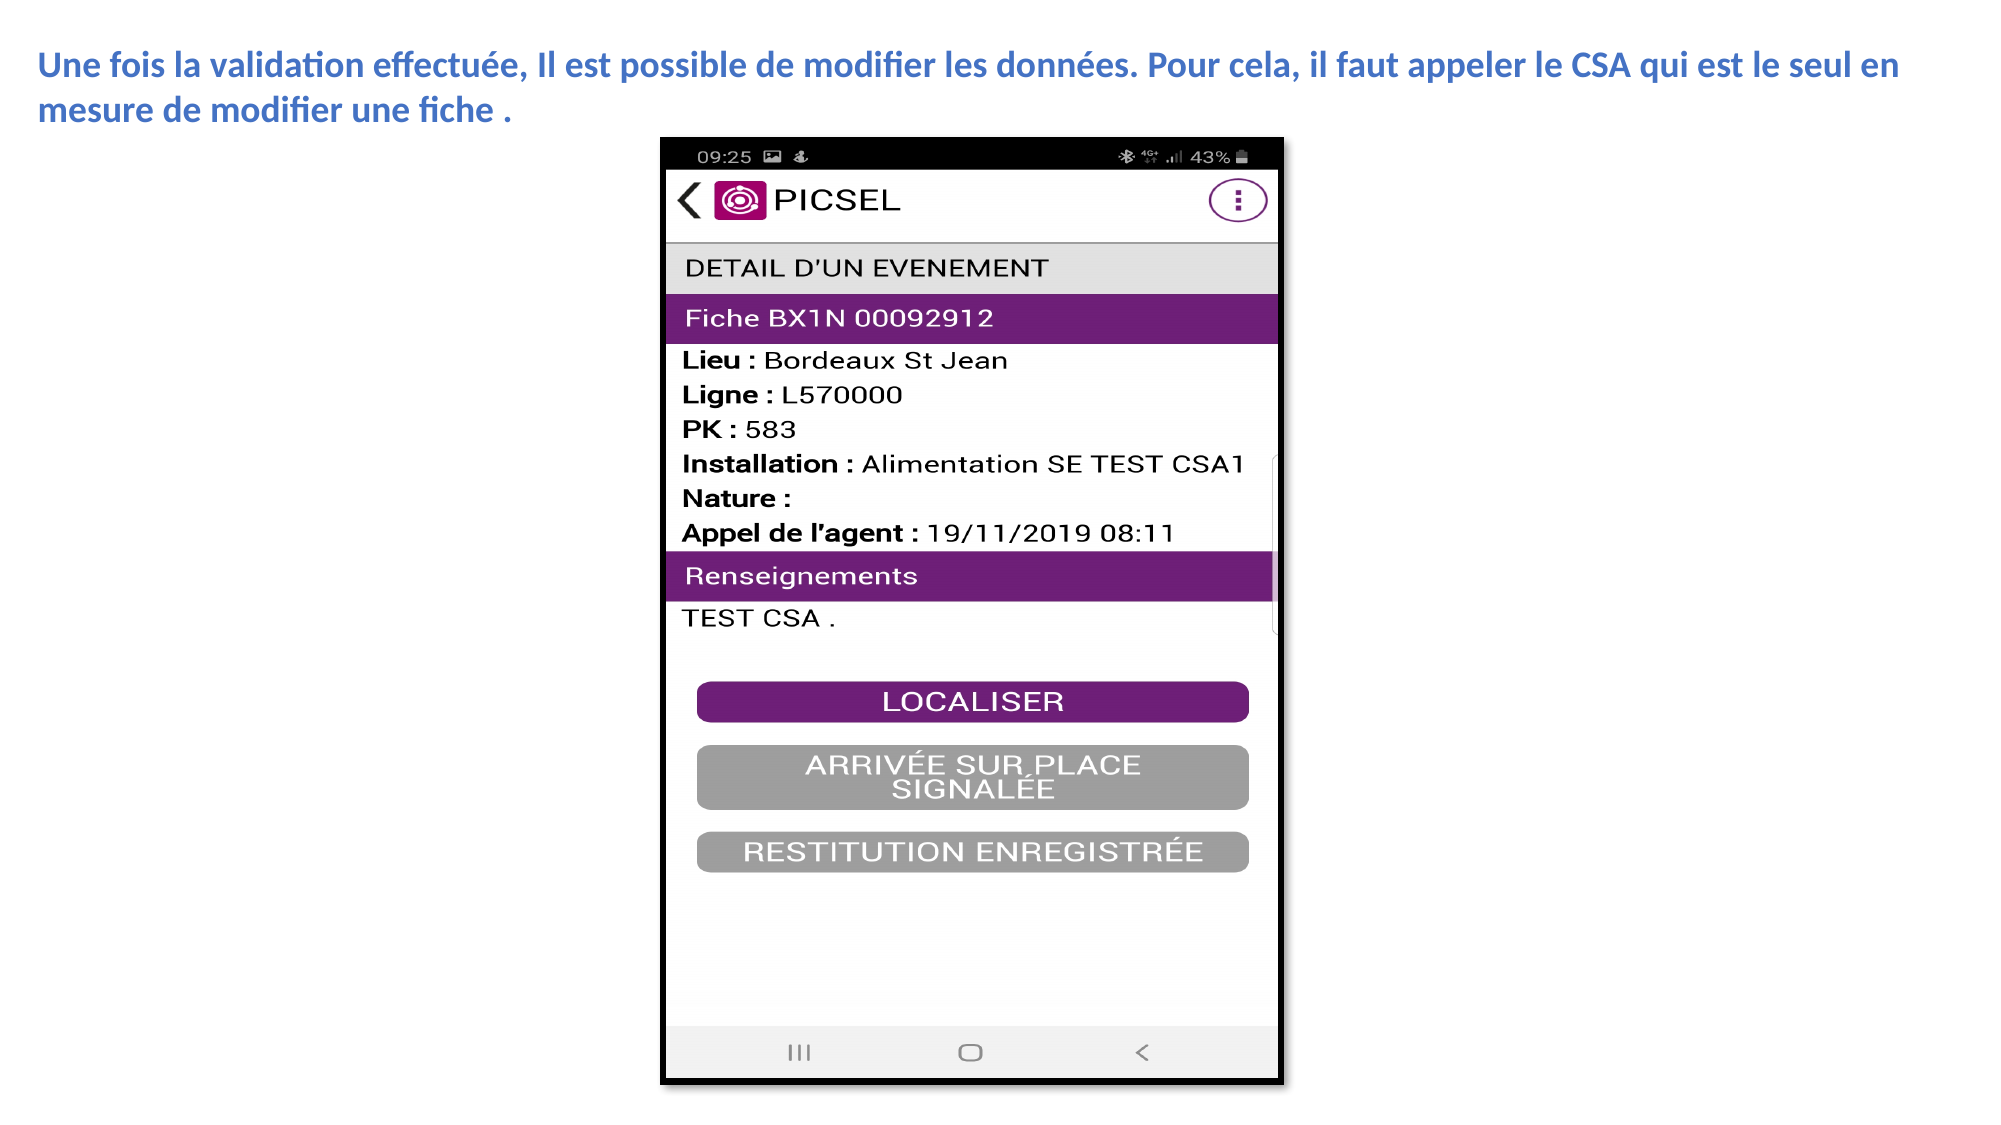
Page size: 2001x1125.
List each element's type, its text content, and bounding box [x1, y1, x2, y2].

text_box Une fois la validation effectuée, Il est possible de modifier les données. Pour cela, il faut appeler le CSA qui est le seul en mesure de modifier une fiche . [22, 32, 1972, 227]
picture [666, 143, 1278, 1079]
